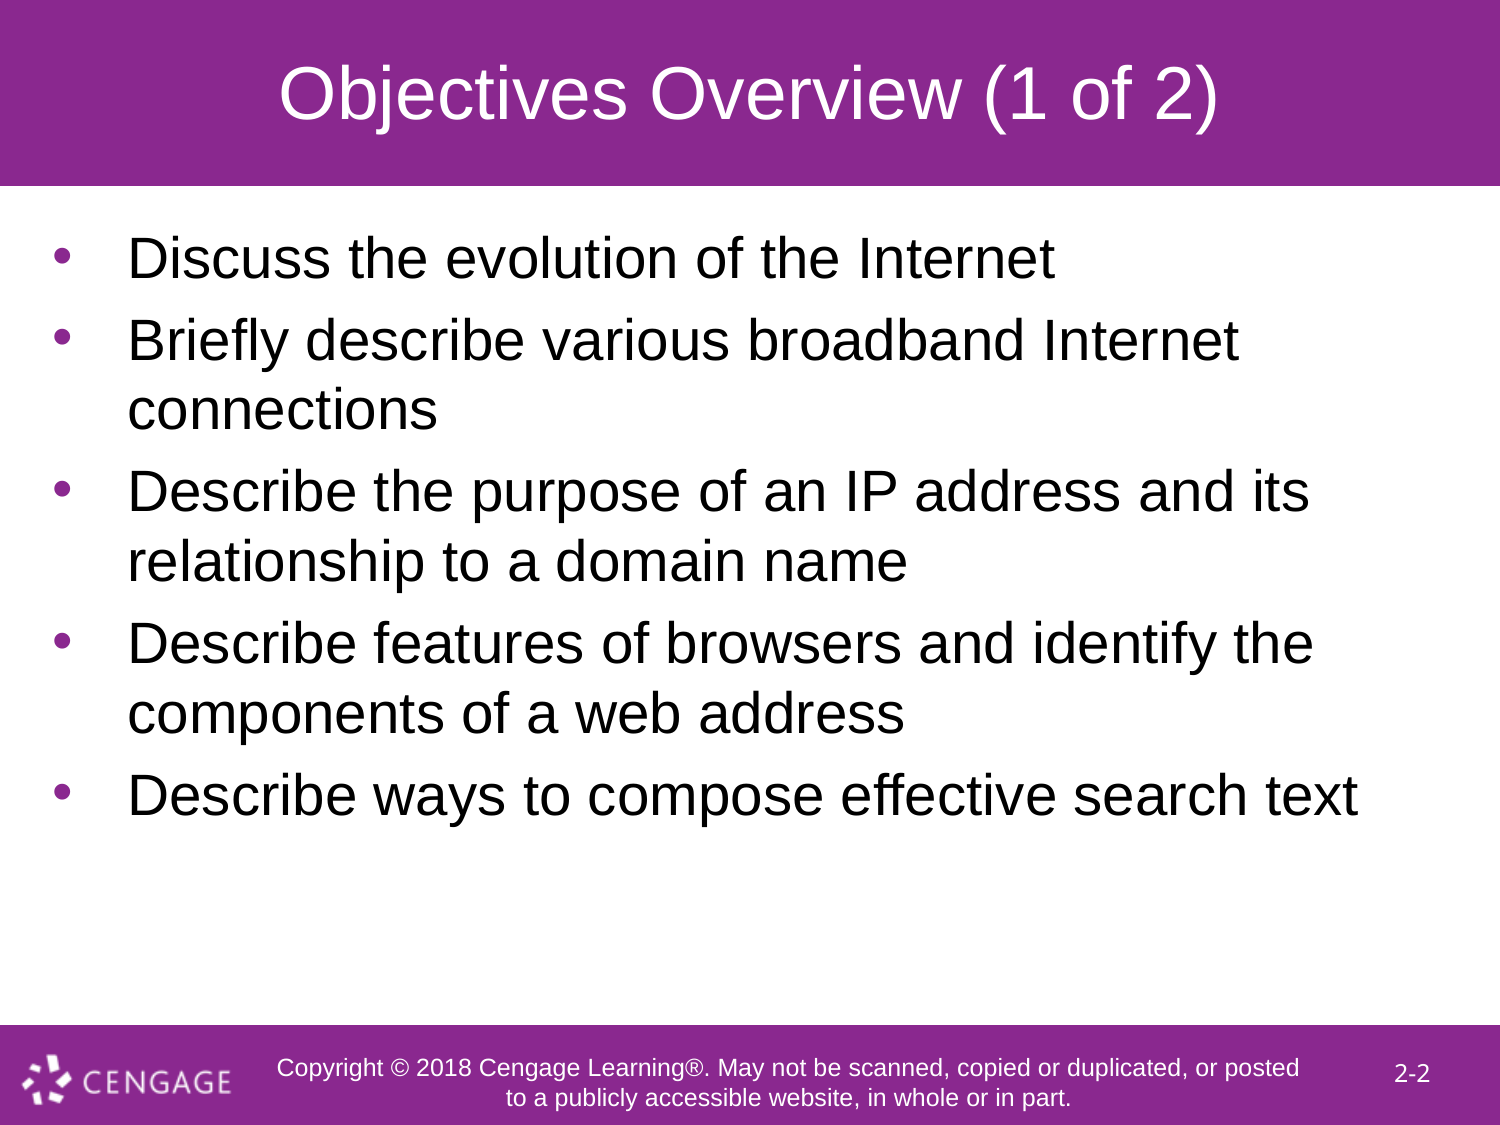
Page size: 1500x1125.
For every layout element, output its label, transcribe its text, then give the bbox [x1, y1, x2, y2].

list Discuss the evolution of the Internet Briefly describe various broadband Internet connections Describe the purpose of an IP address and its relationship to a domain name Describe features of browsers and identify the components of a web address Describe ways to compose effective search text [37, 212, 1475, 868]
picture [12, 1045, 236, 1113]
title Objectives Overview (1 of 2) [7, 4, 1493, 175]
